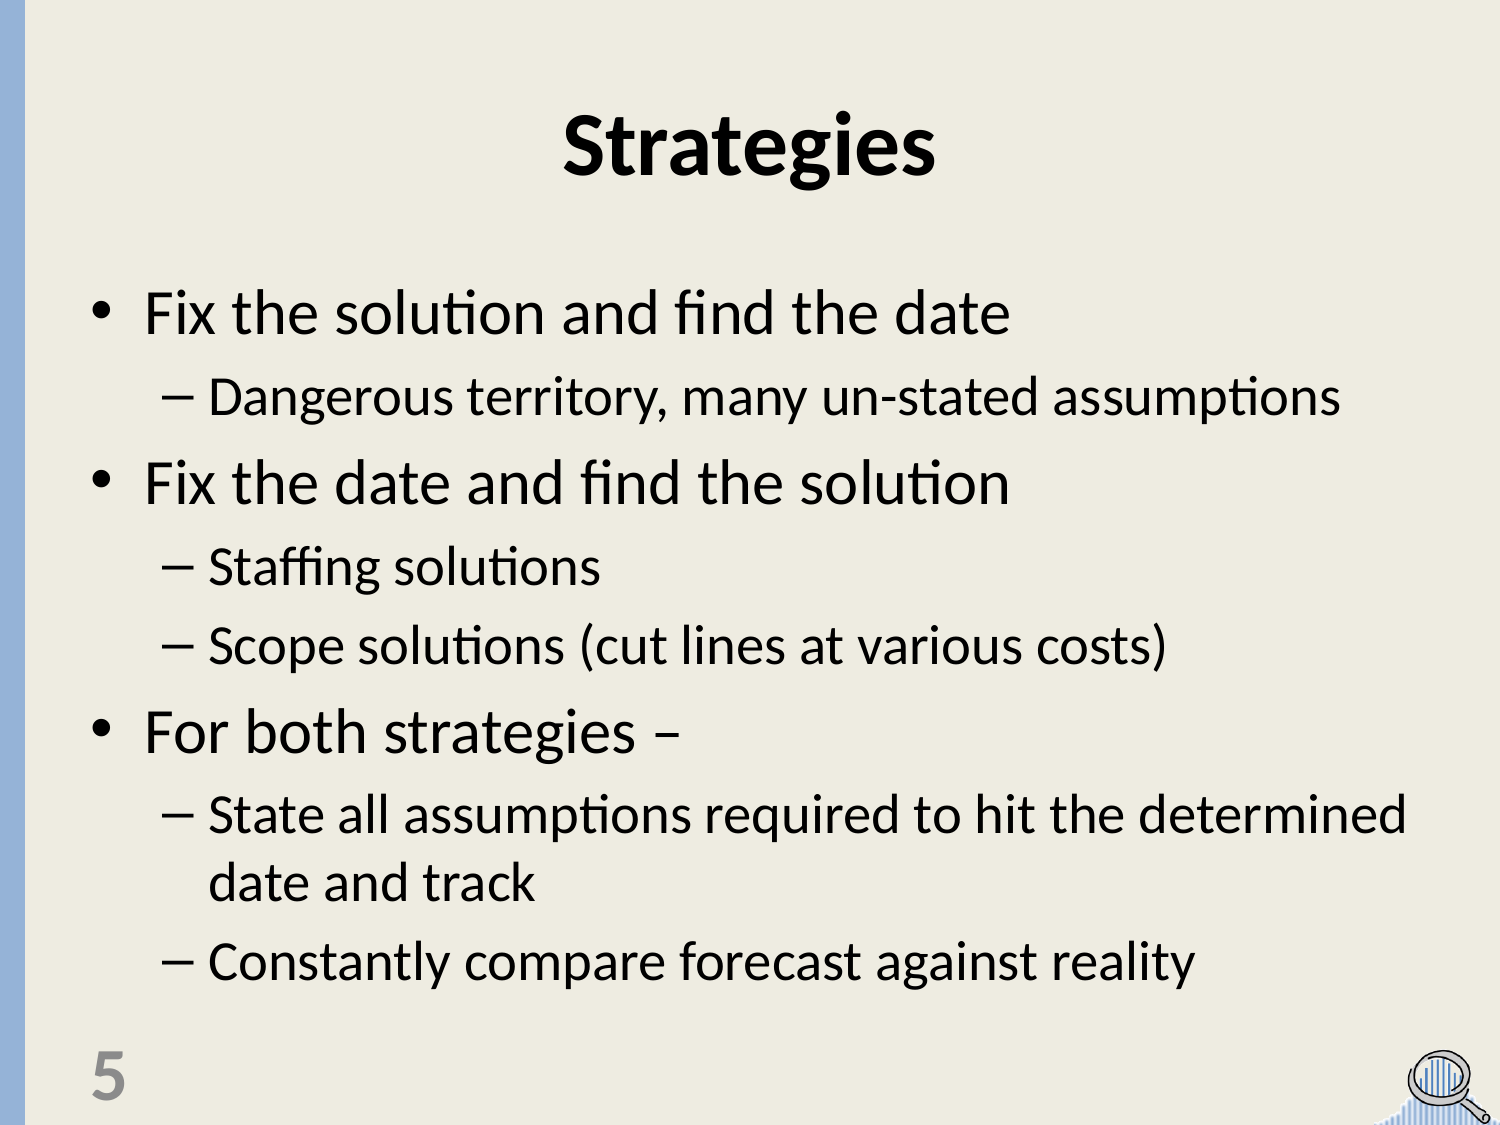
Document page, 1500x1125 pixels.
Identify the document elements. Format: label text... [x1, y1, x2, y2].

slide_number 5 [75, 1040, 425, 1100]
picture [1374, 1046, 1500, 1125]
list Fix the solution and find the date Dangerous territory, many un-stated assumptions Fix the date and find the solution Staffing solutions Scope solutions (cut lines at various costs) For both strategies – State all assumptions required to hit the determined date and track Constantly compare forecast against reality [75, 262, 1425, 1005]
title Strategies [75, 45, 1425, 233]
